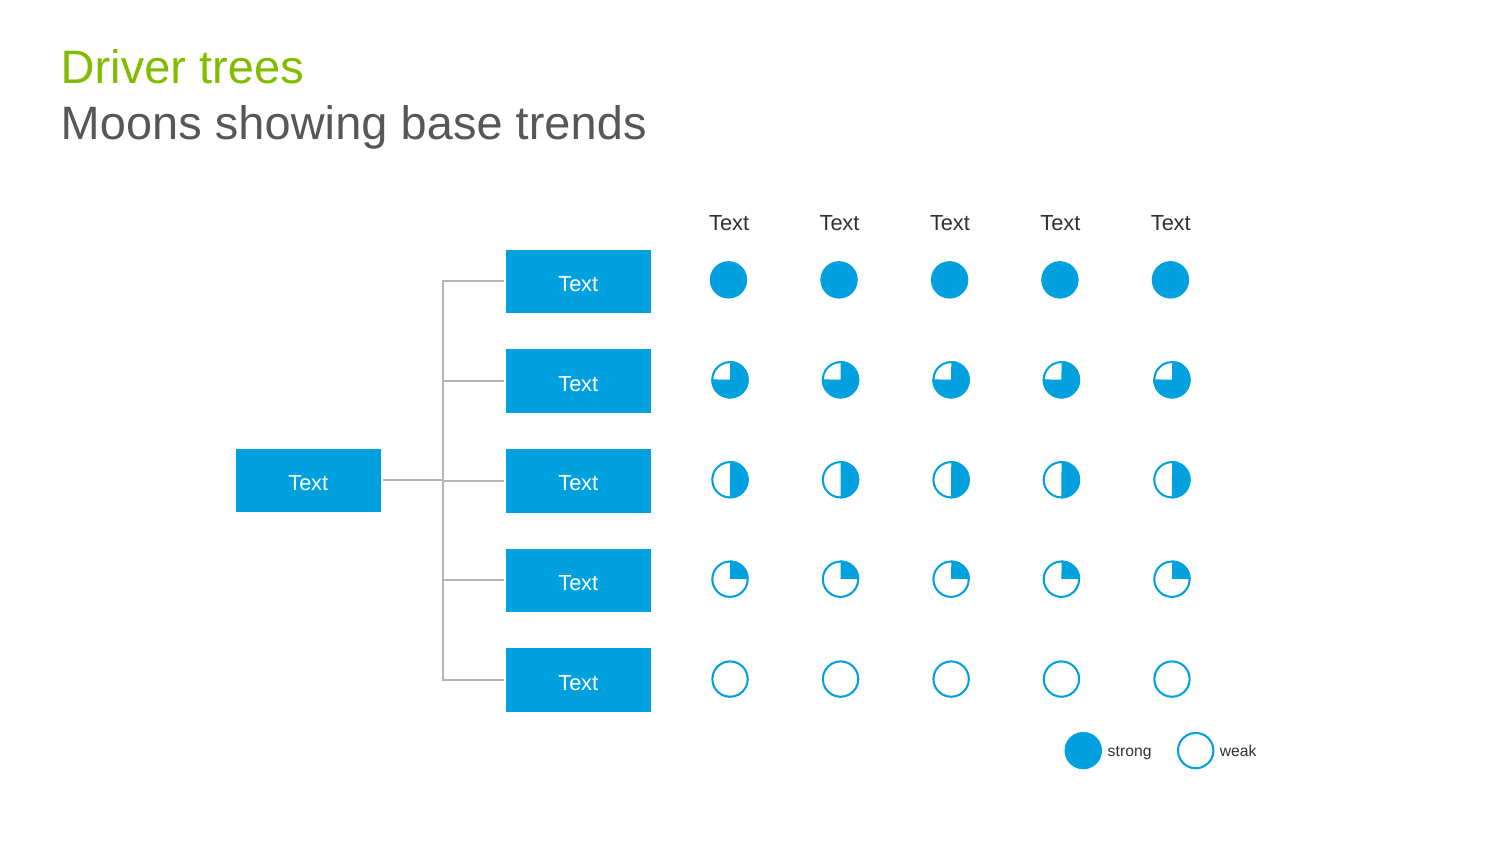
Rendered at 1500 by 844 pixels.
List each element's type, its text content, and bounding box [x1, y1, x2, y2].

text_box Text [504, 647, 652, 713]
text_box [712, 361, 748, 398]
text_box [933, 561, 970, 598]
text_box Text [708, 208, 750, 235]
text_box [1043, 461, 1080, 498]
text_box Text [1150, 208, 1191, 235]
text_box Text [929, 208, 971, 235]
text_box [822, 461, 859, 498]
text_box [710, 262, 747, 298]
text_box [933, 661, 969, 697]
text_box [1152, 262, 1189, 298]
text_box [1154, 561, 1190, 598]
text_box [1042, 262, 1078, 298]
text_box [712, 661, 748, 697]
text_box [822, 661, 859, 697]
text_box Text [234, 447, 375, 514]
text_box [381, 380, 506, 478]
text_box strong [1107, 741, 1152, 761]
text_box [1154, 461, 1190, 498]
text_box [1043, 561, 1080, 598]
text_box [381, 281, 506, 380]
text_box Text [510, 547, 652, 614]
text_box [933, 461, 970, 498]
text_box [822, 361, 859, 398]
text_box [933, 361, 970, 398]
text_box [1154, 661, 1190, 697]
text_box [1043, 361, 1080, 398]
text_box [821, 262, 857, 298]
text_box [712, 461, 748, 498]
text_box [1154, 361, 1190, 398]
text_box Text [1040, 208, 1081, 235]
text_box [1065, 732, 1102, 769]
text_box Text [510, 348, 652, 414]
text_box [931, 262, 968, 298]
text_box Text [504, 248, 652, 315]
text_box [822, 561, 859, 598]
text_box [381, 480, 506, 681]
text_box [1177, 732, 1214, 769]
text_box Text [819, 208, 860, 235]
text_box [712, 561, 748, 598]
title Driver trees Moons showing base trends [60, 36, 1437, 95]
text_box [1043, 661, 1080, 697]
text_box Text [511, 447, 652, 514]
text_box weak [1219, 741, 1257, 761]
